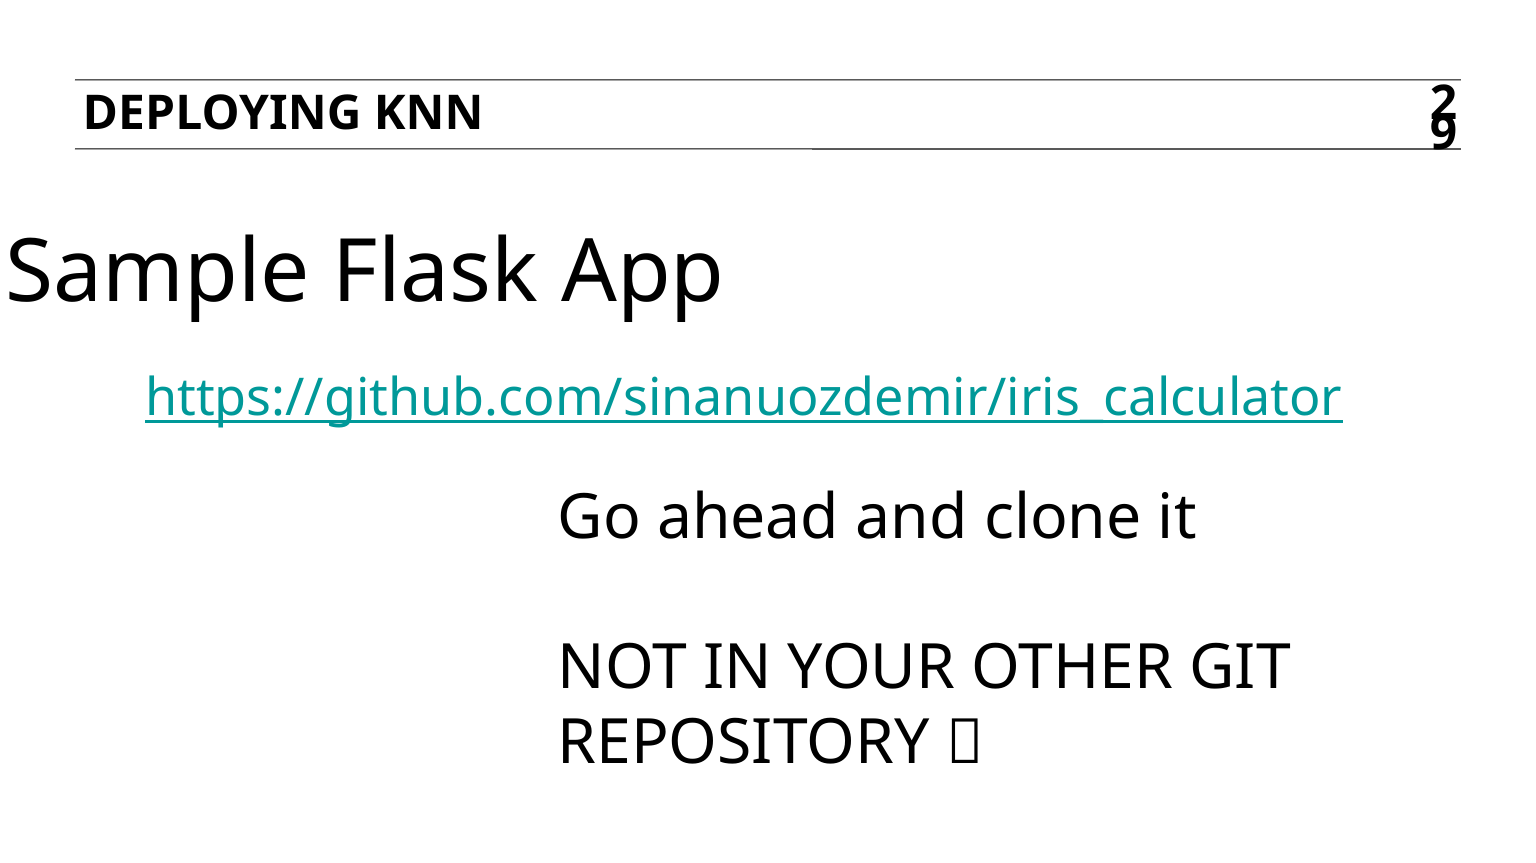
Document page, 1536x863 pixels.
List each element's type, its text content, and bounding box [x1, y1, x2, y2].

text_box Sample Flask App [0, 206, 740, 326]
text_box https://github.com/sinanuozdemir/iris_calculator [130, 356, 1359, 442]
list Deploying knn [67, 81, 1118, 132]
text_box Go ahead and clone it NOT IN YOUR OTHER GIT REPOSITORY  [542, 468, 1506, 784]
slide_number 29 [1419, 86, 1461, 138]
